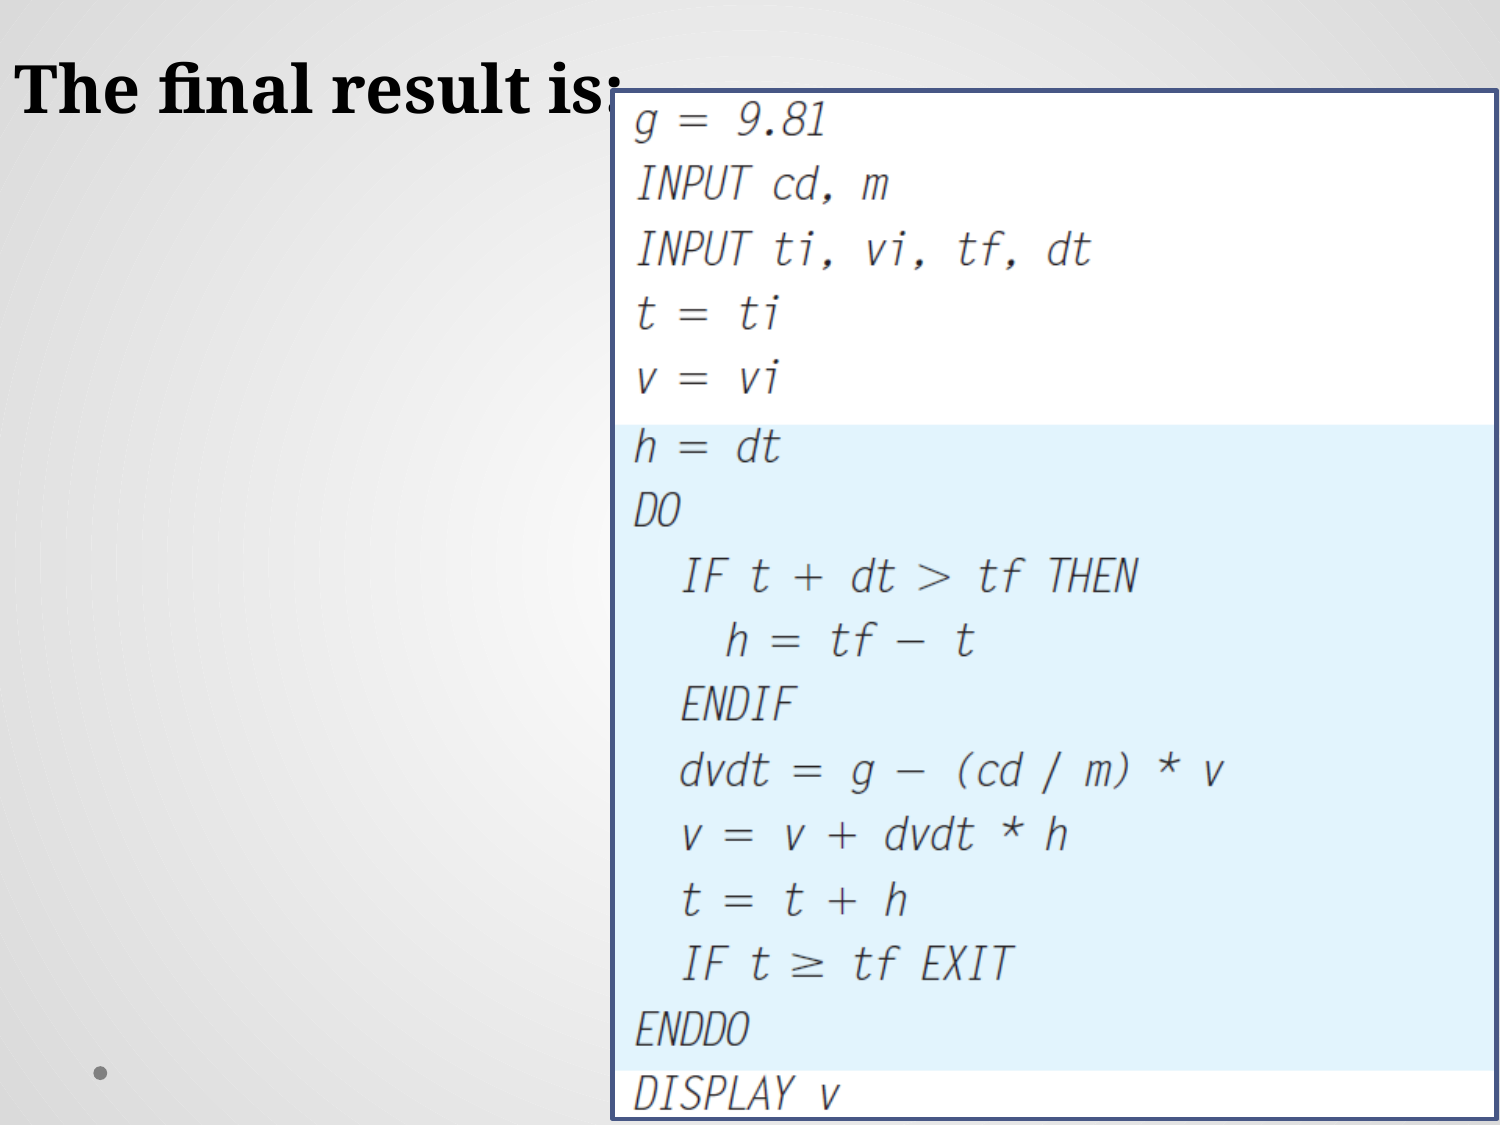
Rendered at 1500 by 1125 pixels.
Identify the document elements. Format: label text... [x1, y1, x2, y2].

text_box The final result is: [0, 0, 1500, 135]
picture [612, 92, 1498, 1122]
text_box [610, 88, 1499, 94]
